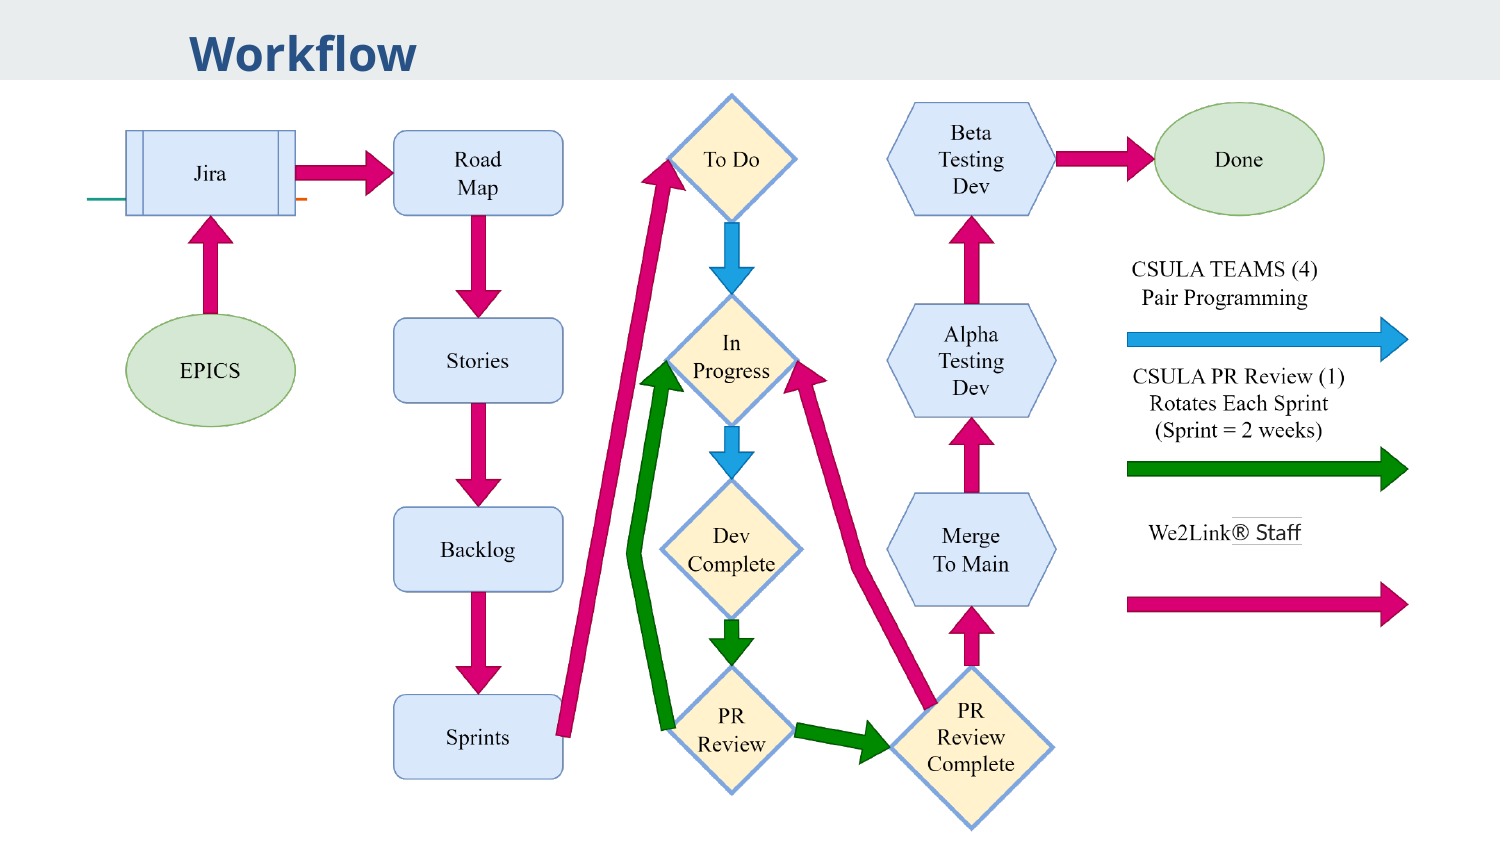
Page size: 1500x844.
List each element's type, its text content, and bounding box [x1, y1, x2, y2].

title Workflow [42, 8, 1304, 97]
picture [111, 79, 1423, 844]
